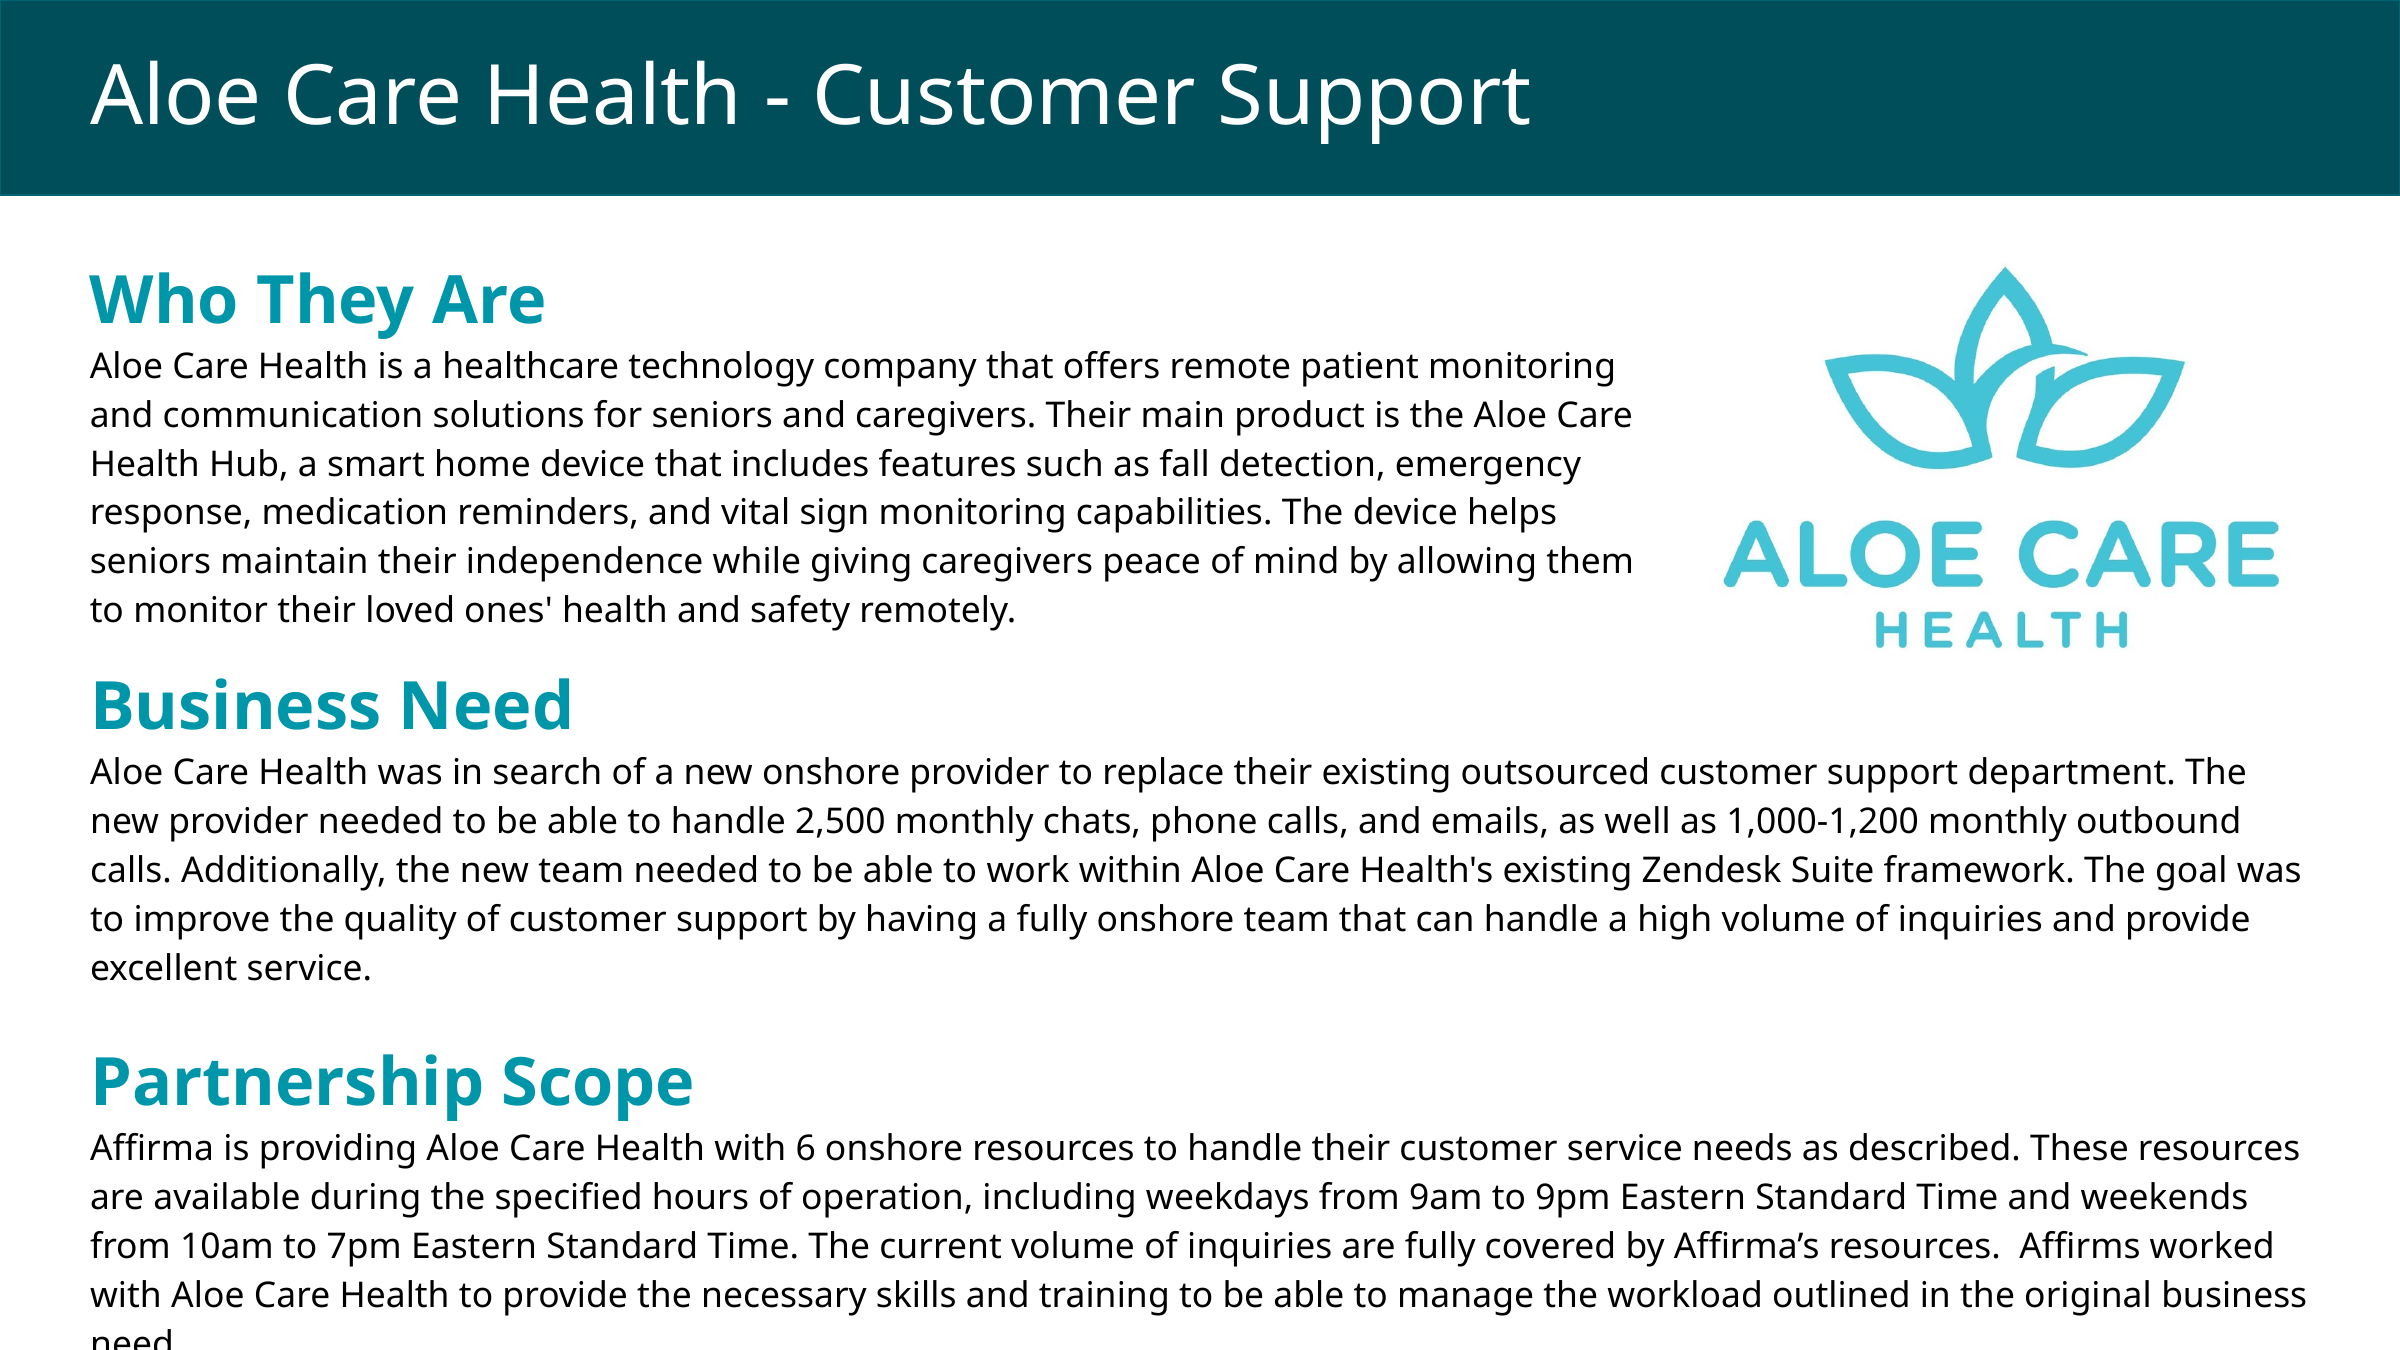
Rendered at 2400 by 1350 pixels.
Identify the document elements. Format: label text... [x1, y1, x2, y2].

title Aloe Care Health - Customer Support [75, 45, 2325, 150]
text_box Who They Are Aloe Care Health is a healthcare technology company that offers remote patient monitoring and communication solutions for seniors and caregivers. Their main product is the Aloe Care Health Hub, a smart home device that includes features such as fall detection, emergency response, medication reminders, and vital sign monitoring capabilities. The device helps seniors maintain their independence while giving caregivers peace of mind by allowing them to monitor their loved ones' health and safety remotely. [75, 237, 1678, 643]
picture [1719, 262, 2283, 653]
text_box Business Need Aloe Care Health was in search of a new onshore provider to replace their existing outsourced customer support department. The new provider needed to be able to handle 2,500 monthly chats, phone calls, and emails, as well as 1,000-1,200 monthly outbound calls. Additionally, the new team needed to be able to work within Aloe Care Health's existing Zendesk Suite framework. The goal was to improve the quality of customer support by having a fully onshore team that can handle a high volume of inquiries and provide excellent service. Partnership Scope Affirma is providing Aloe Care Health with 6 onshore resources to handle their customer service needs as described. These resources are available during the specified hours of operation, including weekdays from 9am to 9pm Eastern Standard Time and weekends from 10am to 7pm Eastern Standard Time. The current volume of inquiries are fully covered by Affirma’s resources. Affirms worked with Aloe Care Health to provide the necessary skills and training to be able to manage the workload outlined in the original business need. [74, 643, 2325, 1350]
